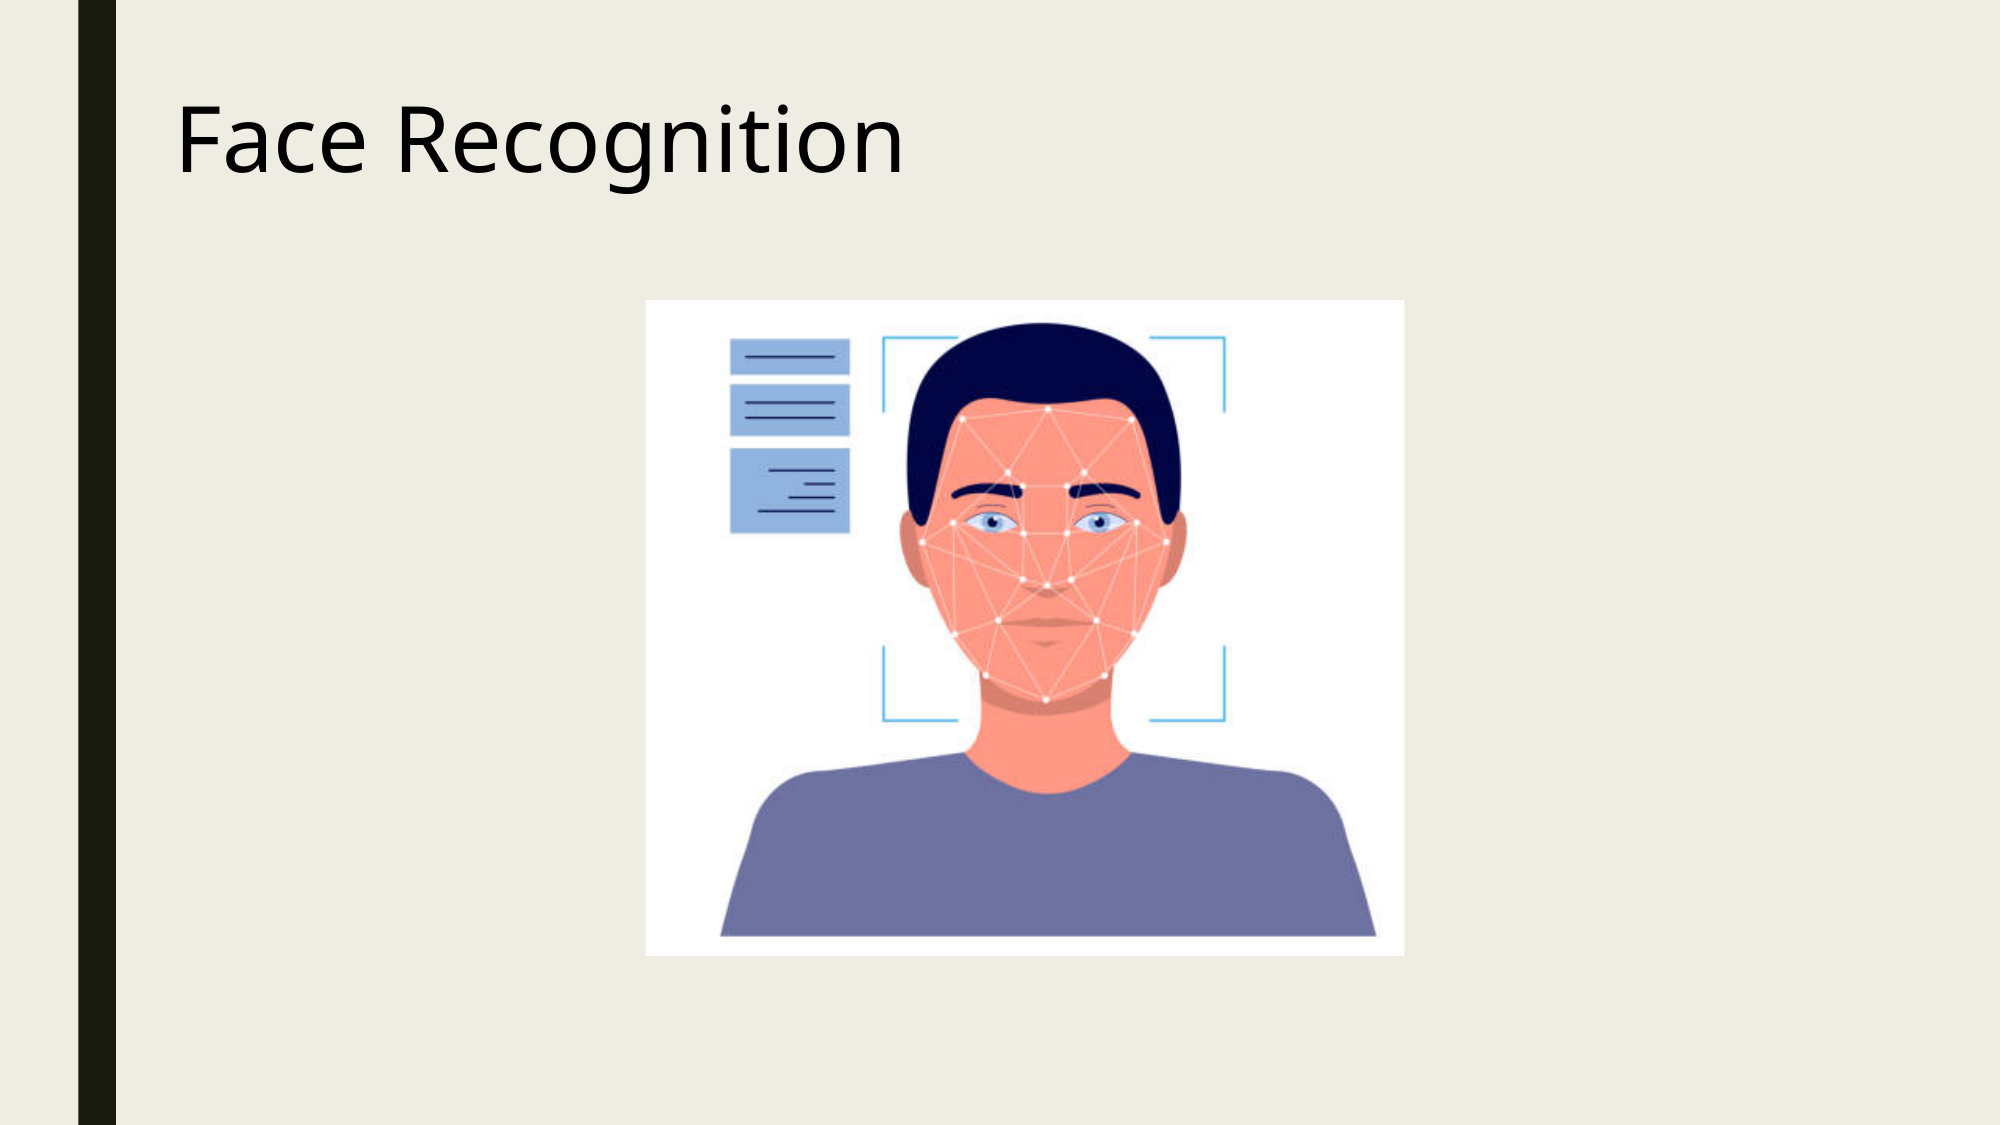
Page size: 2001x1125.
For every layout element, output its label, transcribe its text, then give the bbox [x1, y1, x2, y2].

text_box Face Recognition [159, 73, 923, 199]
picture [645, 299, 1405, 956]
